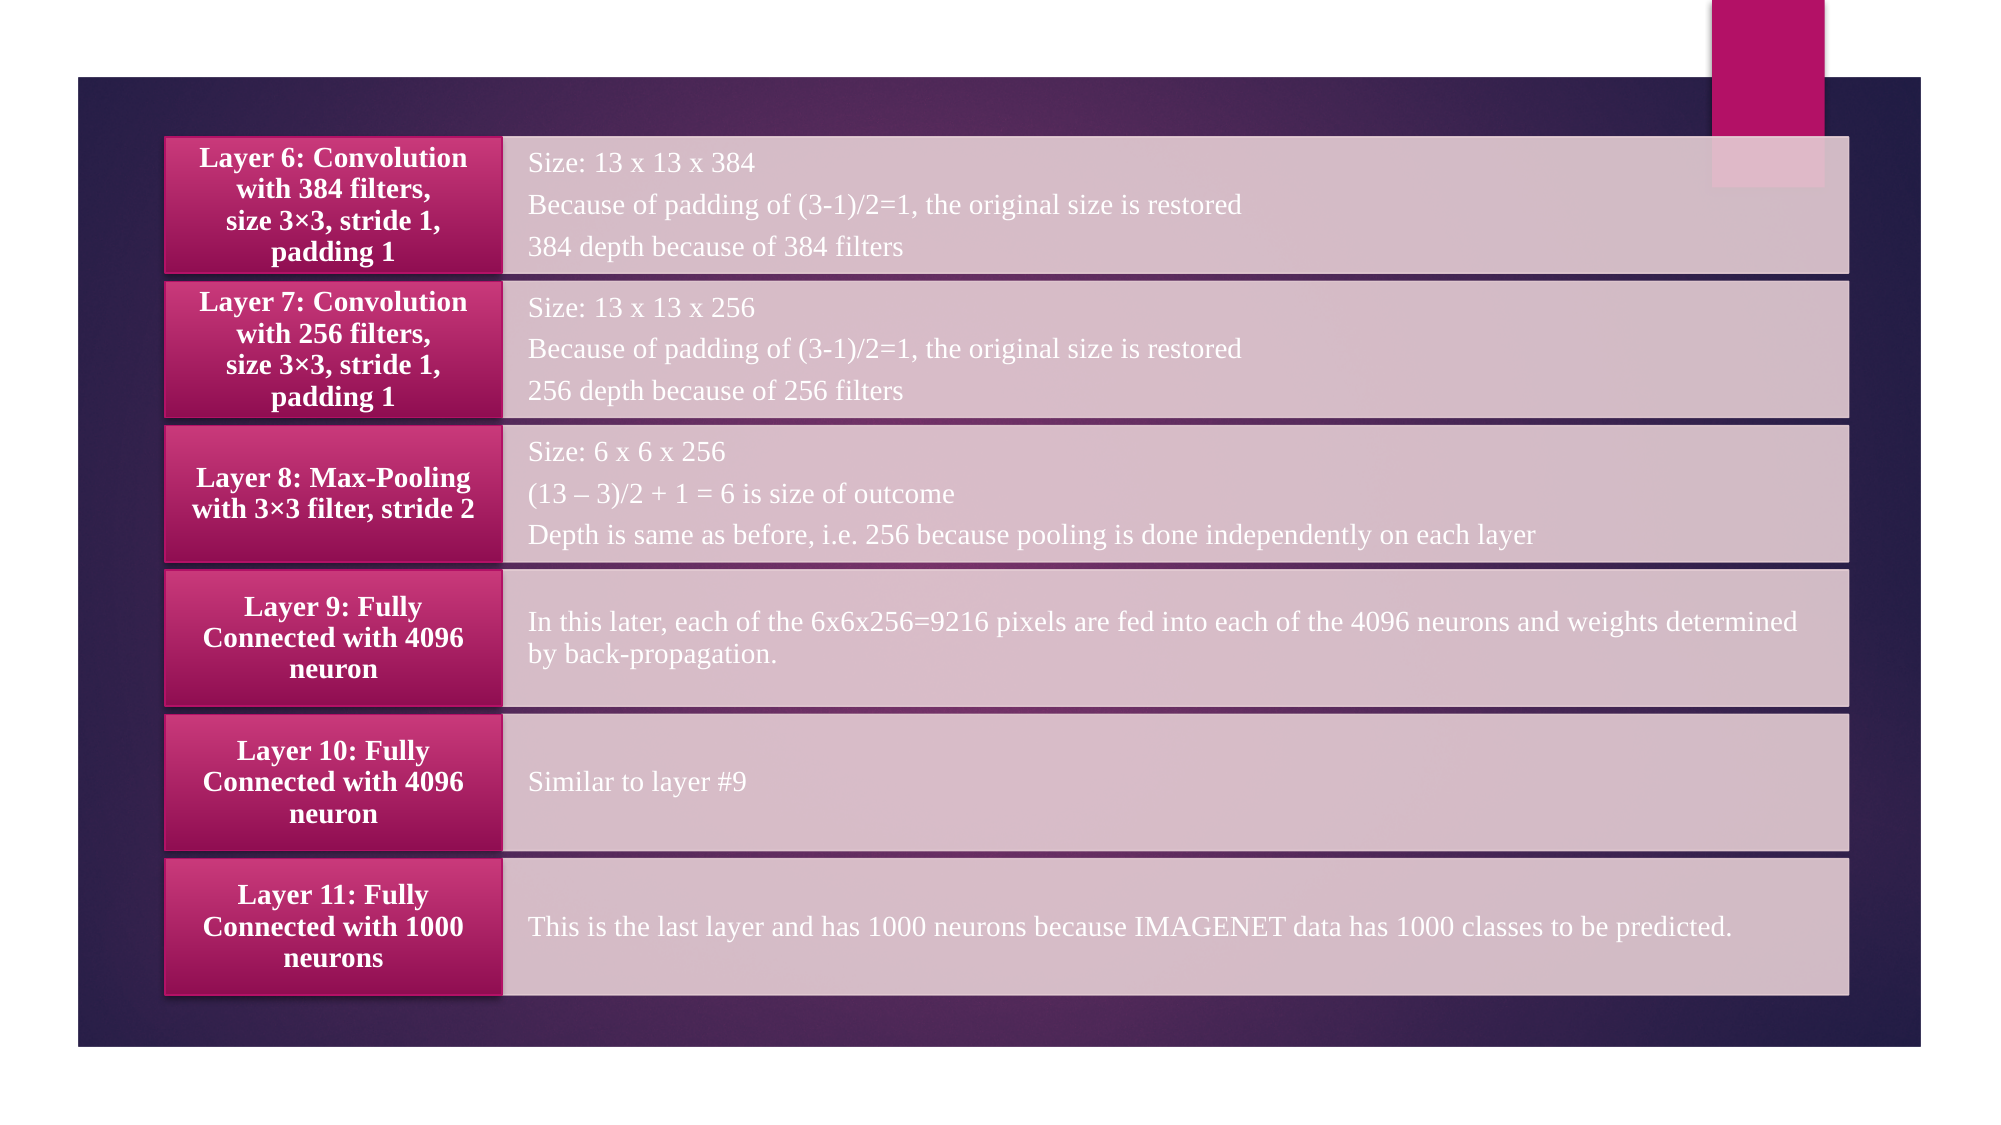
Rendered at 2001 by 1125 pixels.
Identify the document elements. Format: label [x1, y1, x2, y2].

list [164, 136, 1849, 996]
text_box [0, 0, 2000, 1125]
